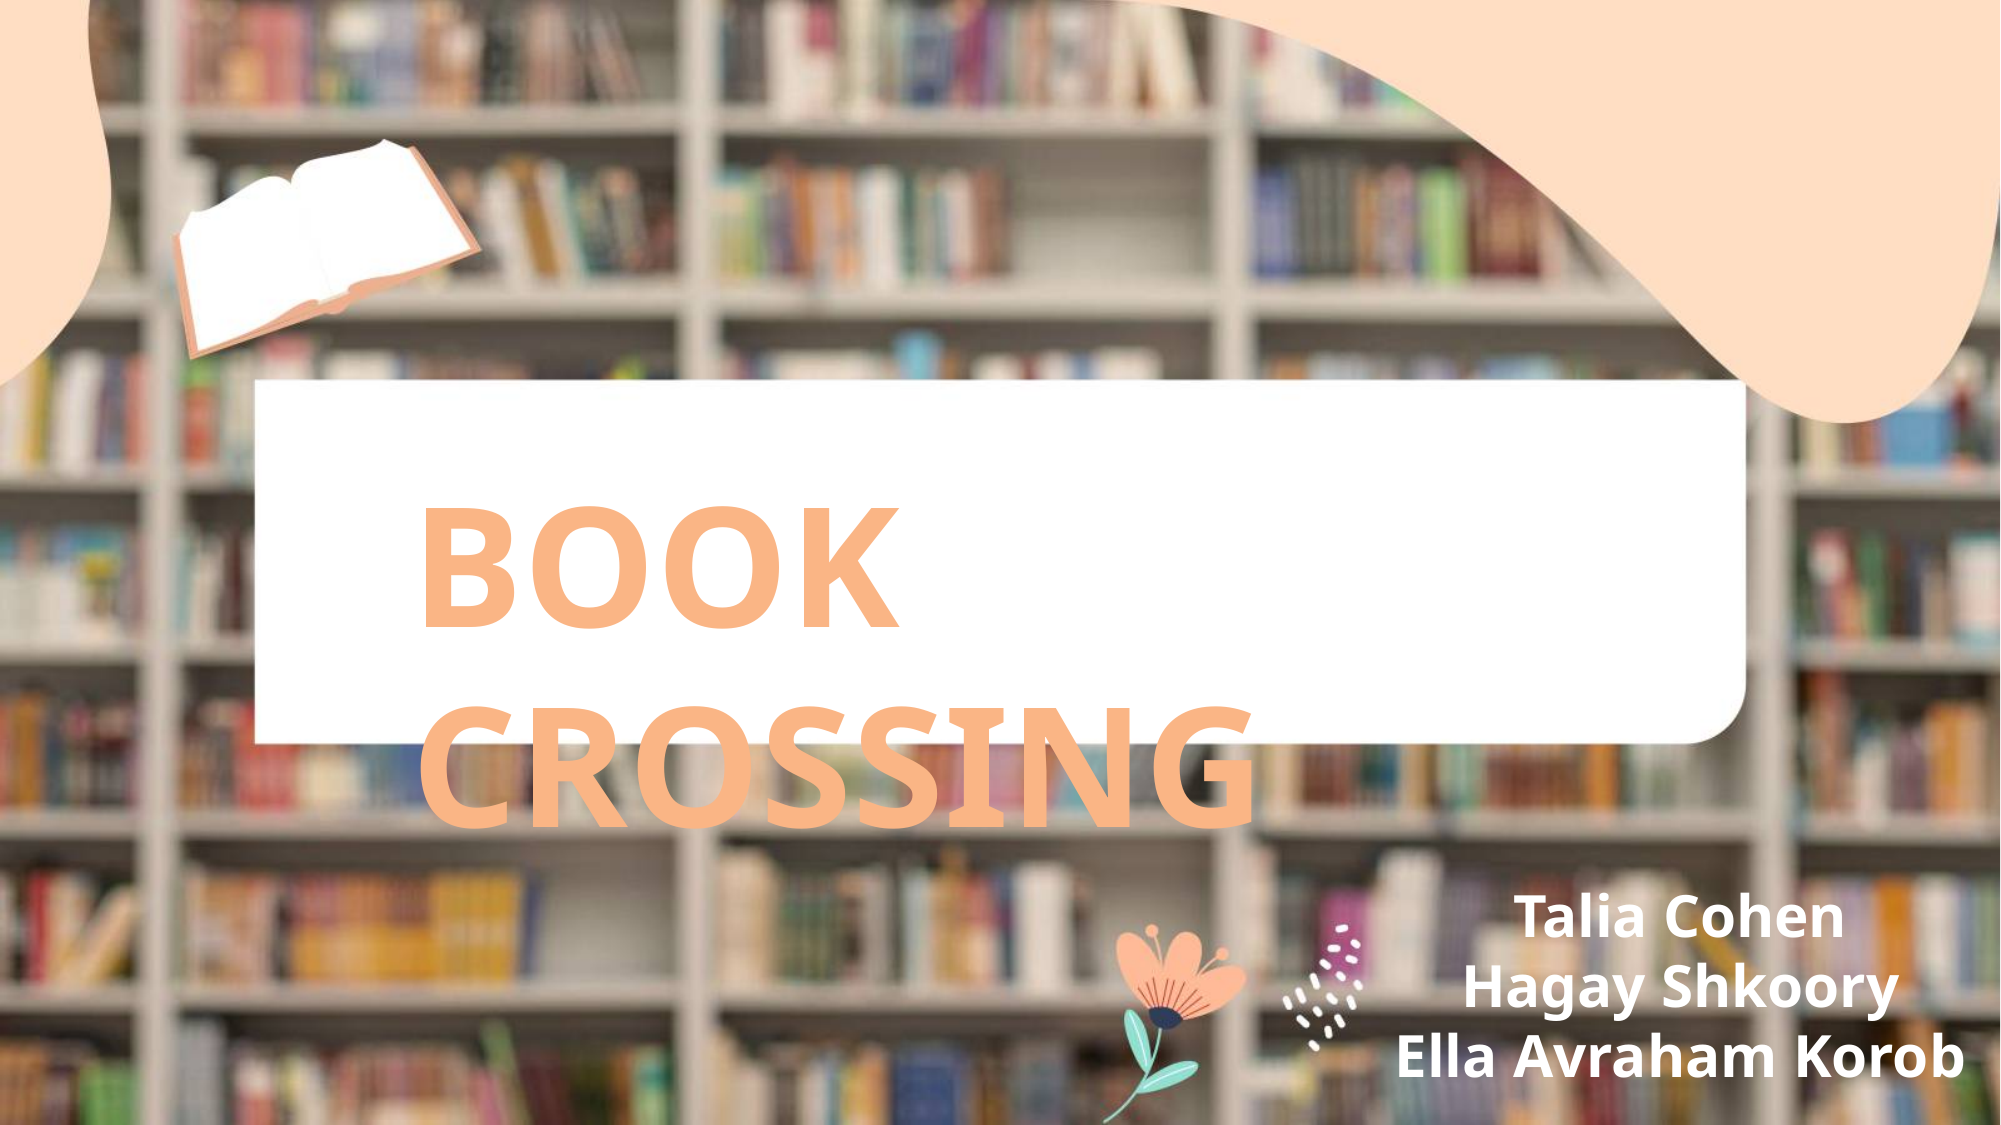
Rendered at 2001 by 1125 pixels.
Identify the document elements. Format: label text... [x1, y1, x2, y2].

picture [0, 0, 2001, 1125]
text_box BOOK CROSSING [397, 453, 1603, 869]
text_box Talia Cohen Hagay Shkoory Ella Avraham Korob [1360, 871, 2000, 1097]
